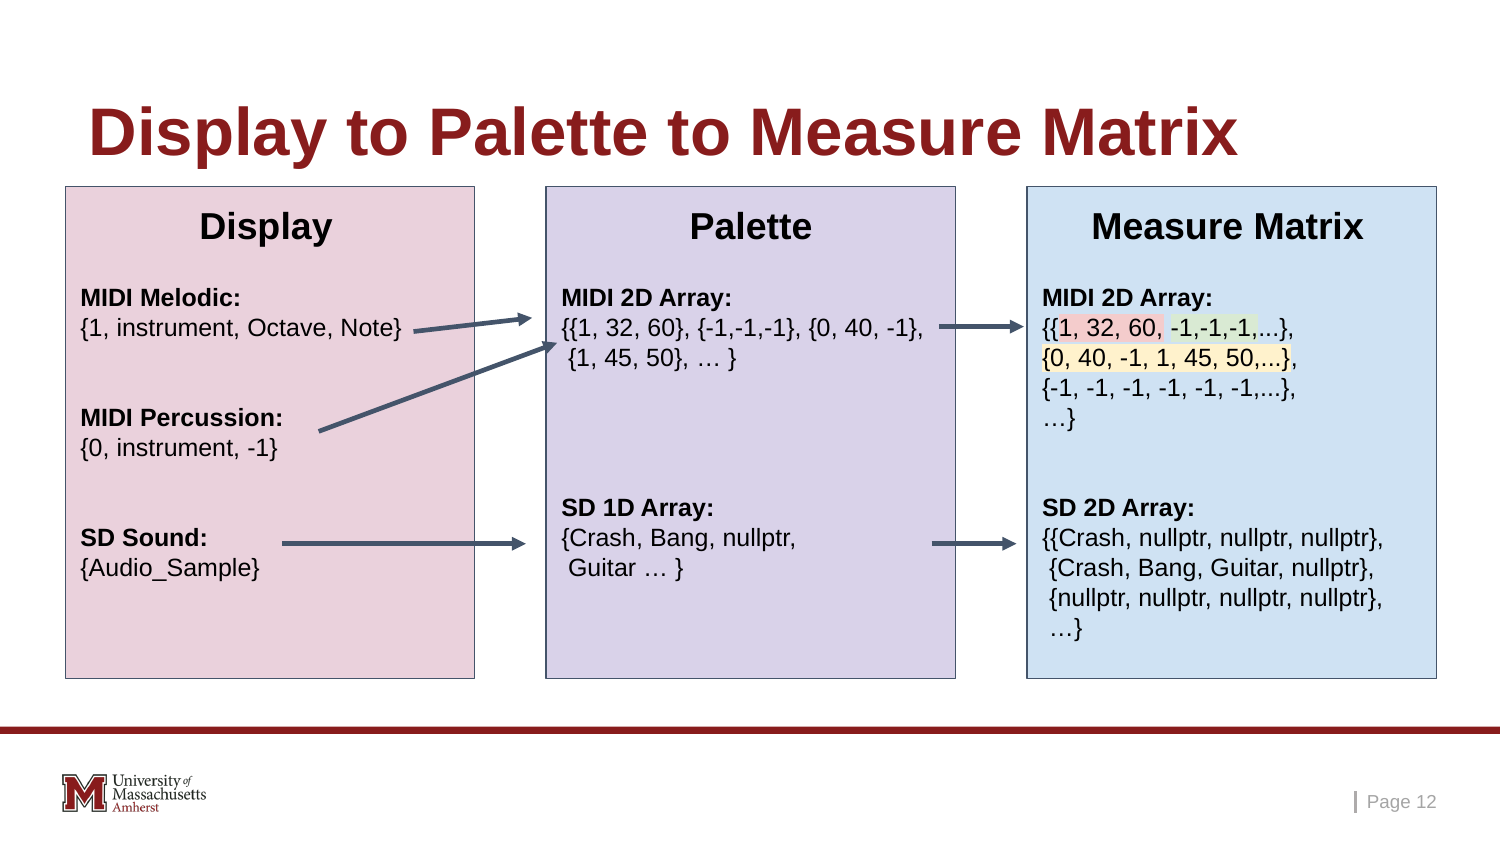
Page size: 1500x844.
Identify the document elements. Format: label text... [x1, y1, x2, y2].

picture [62, 774, 206, 812]
title Display to Palette to Measure Matrix [77, 91, 1425, 176]
text_box Palette MIDI 2D Array: {{1, 32, 60}, {-1,-1,-1}, {0, 40, -1}, {1, 45, 50}, … } SD 1D Array: {Crash, Bang, nullptr, Guitar … } [546, 186, 956, 679]
text_box Measure Matrix MIDI 2D Array: {{1, 32, 60, -1,-1,-1,...}, {0, 40, -1, 1, 45, 50,...}, {-1, -1, -1, -1, -1, -1,...}, …} SD 2D Array: {{Crash, nullptr, nullptr, nullptr}, {Crash, Bang, Guitar, nullptr}, {nullptr, nullptr, nullptr, nullptr}, …} [1027, 186, 1437, 679]
text_box Display MIDI Melodic: {1, instrument, Octave, Note} MIDI Percussion: {0, instrument, -1} SD Sound: {Audio_Sample} [65, 186, 475, 679]
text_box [413, 317, 533, 332]
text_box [318, 342, 558, 432]
slide_number Page ‹#› [1355, 791, 1475, 812]
